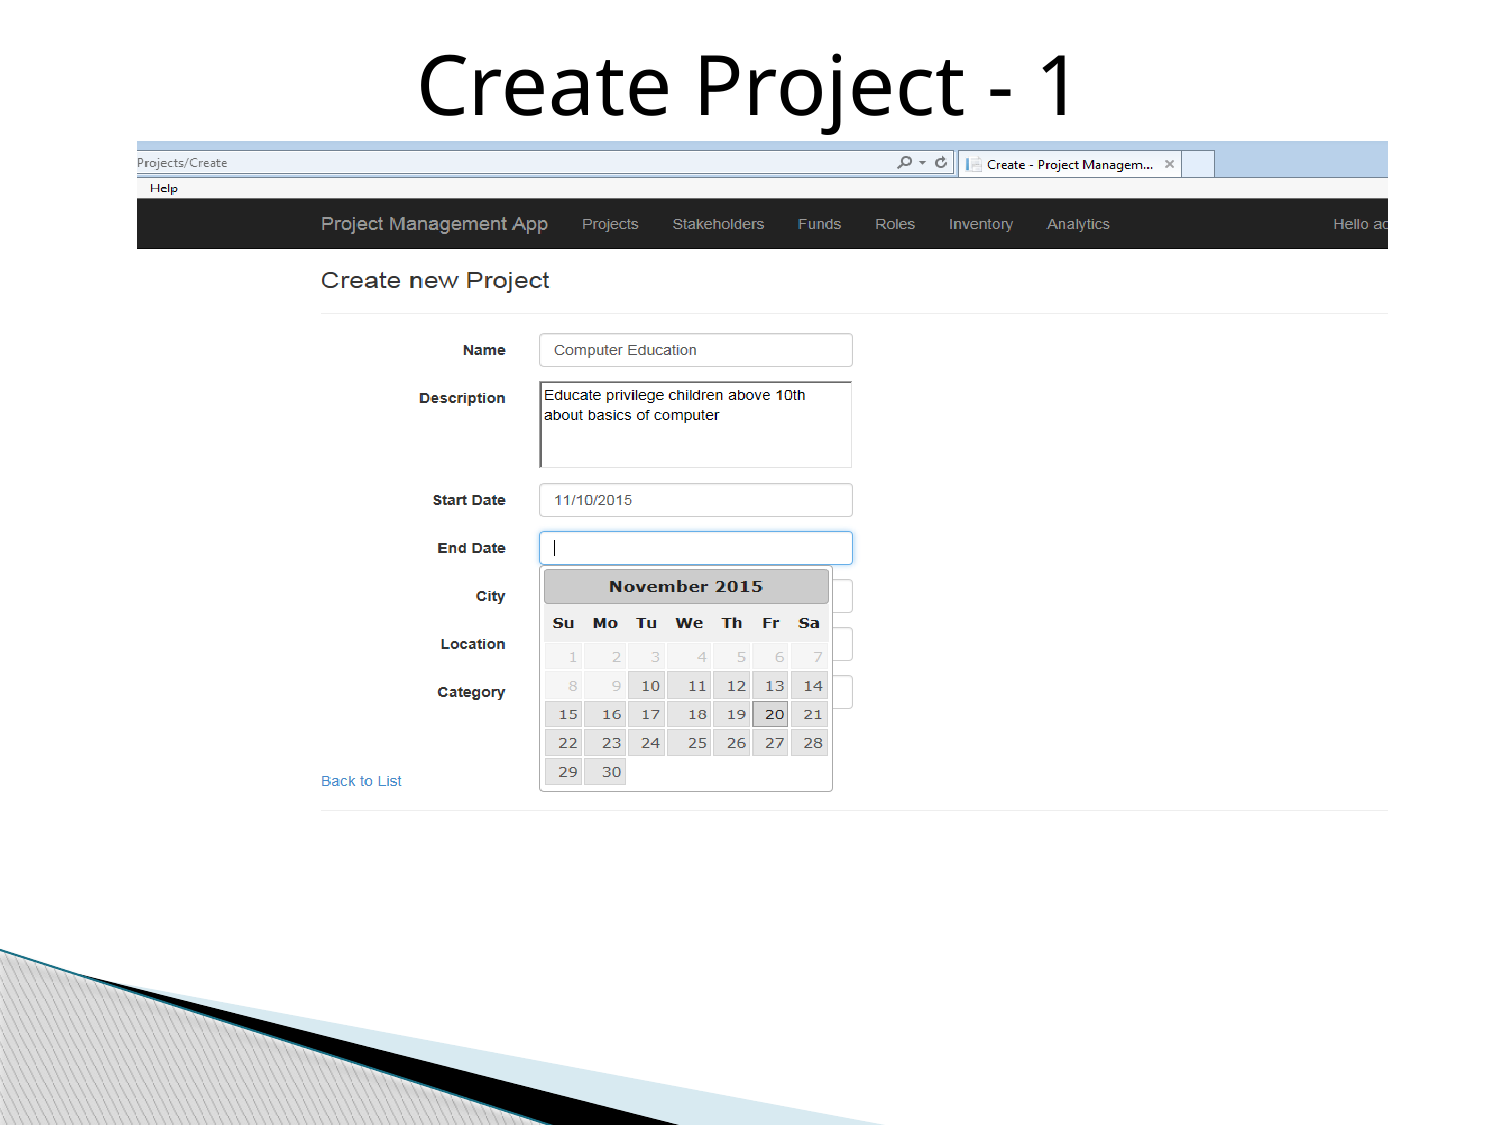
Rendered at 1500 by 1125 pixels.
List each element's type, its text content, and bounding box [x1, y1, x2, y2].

picture [137, 140, 1388, 904]
text_box Create Project - 1 [0, 24, 1500, 140]
